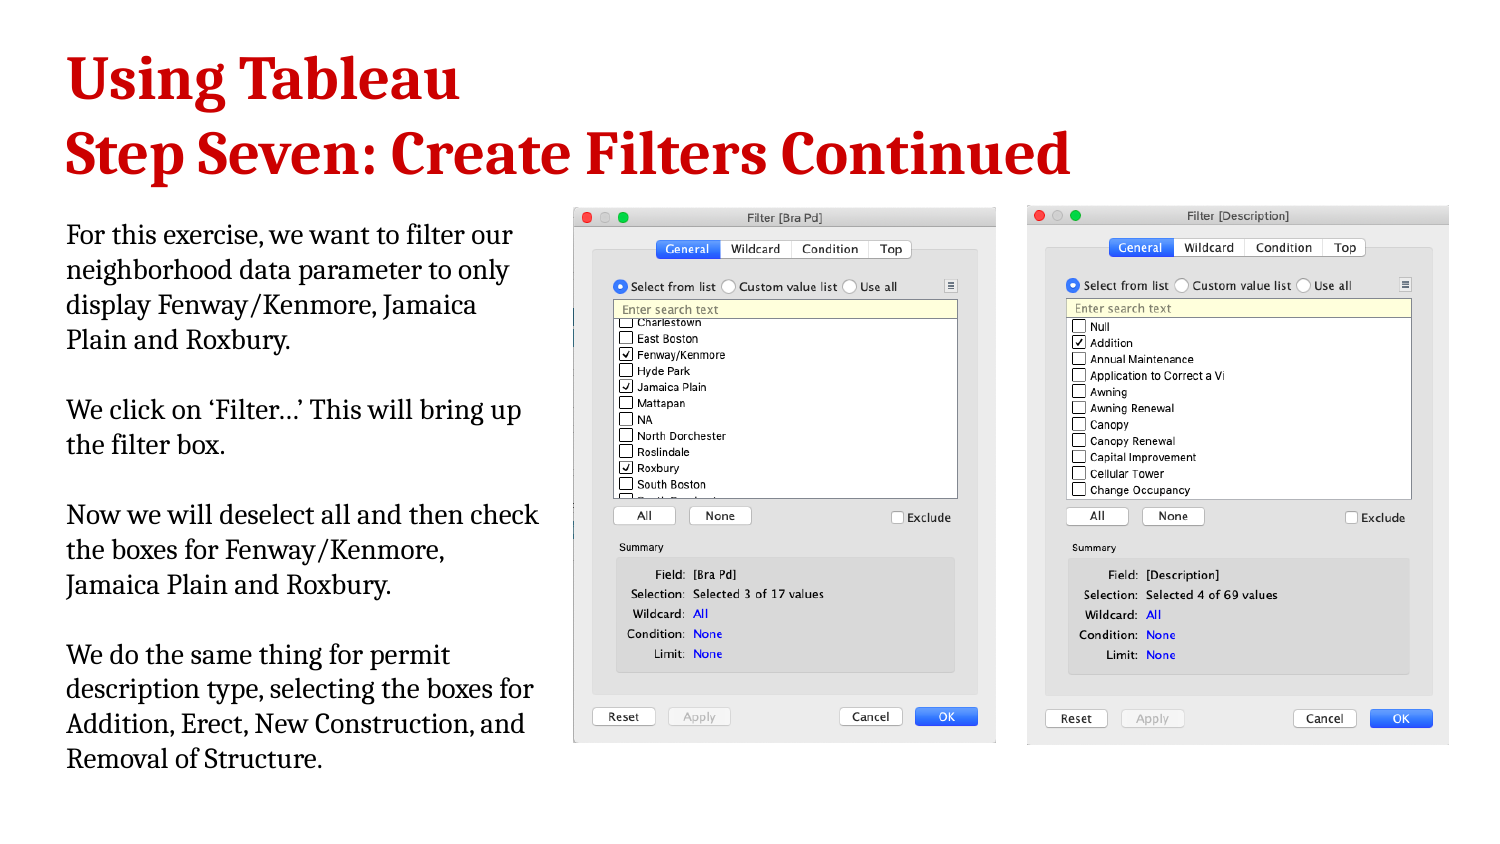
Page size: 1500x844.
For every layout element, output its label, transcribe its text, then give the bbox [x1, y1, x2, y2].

title Using Tableau Step Seven: Create Filters Continued [51, 21, 1449, 116]
text_box For this exercise, we want to filter our neighborhood data parameter to only display Fenway/Kenmore, Jamaica Plain and Roxbury. We click on ‘Filter…’ This will bring up the filter box. Now we will deselect all and then check the boxes for Fenway/Kenmore, Jamaica Plain and Roxbury. We do the same thing for permit description type, selecting the boxes for Addition, Erect, New Construction, and Removal of Structure. [51, 200, 558, 799]
picture [573, 207, 996, 743]
picture [1026, 205, 1450, 746]
